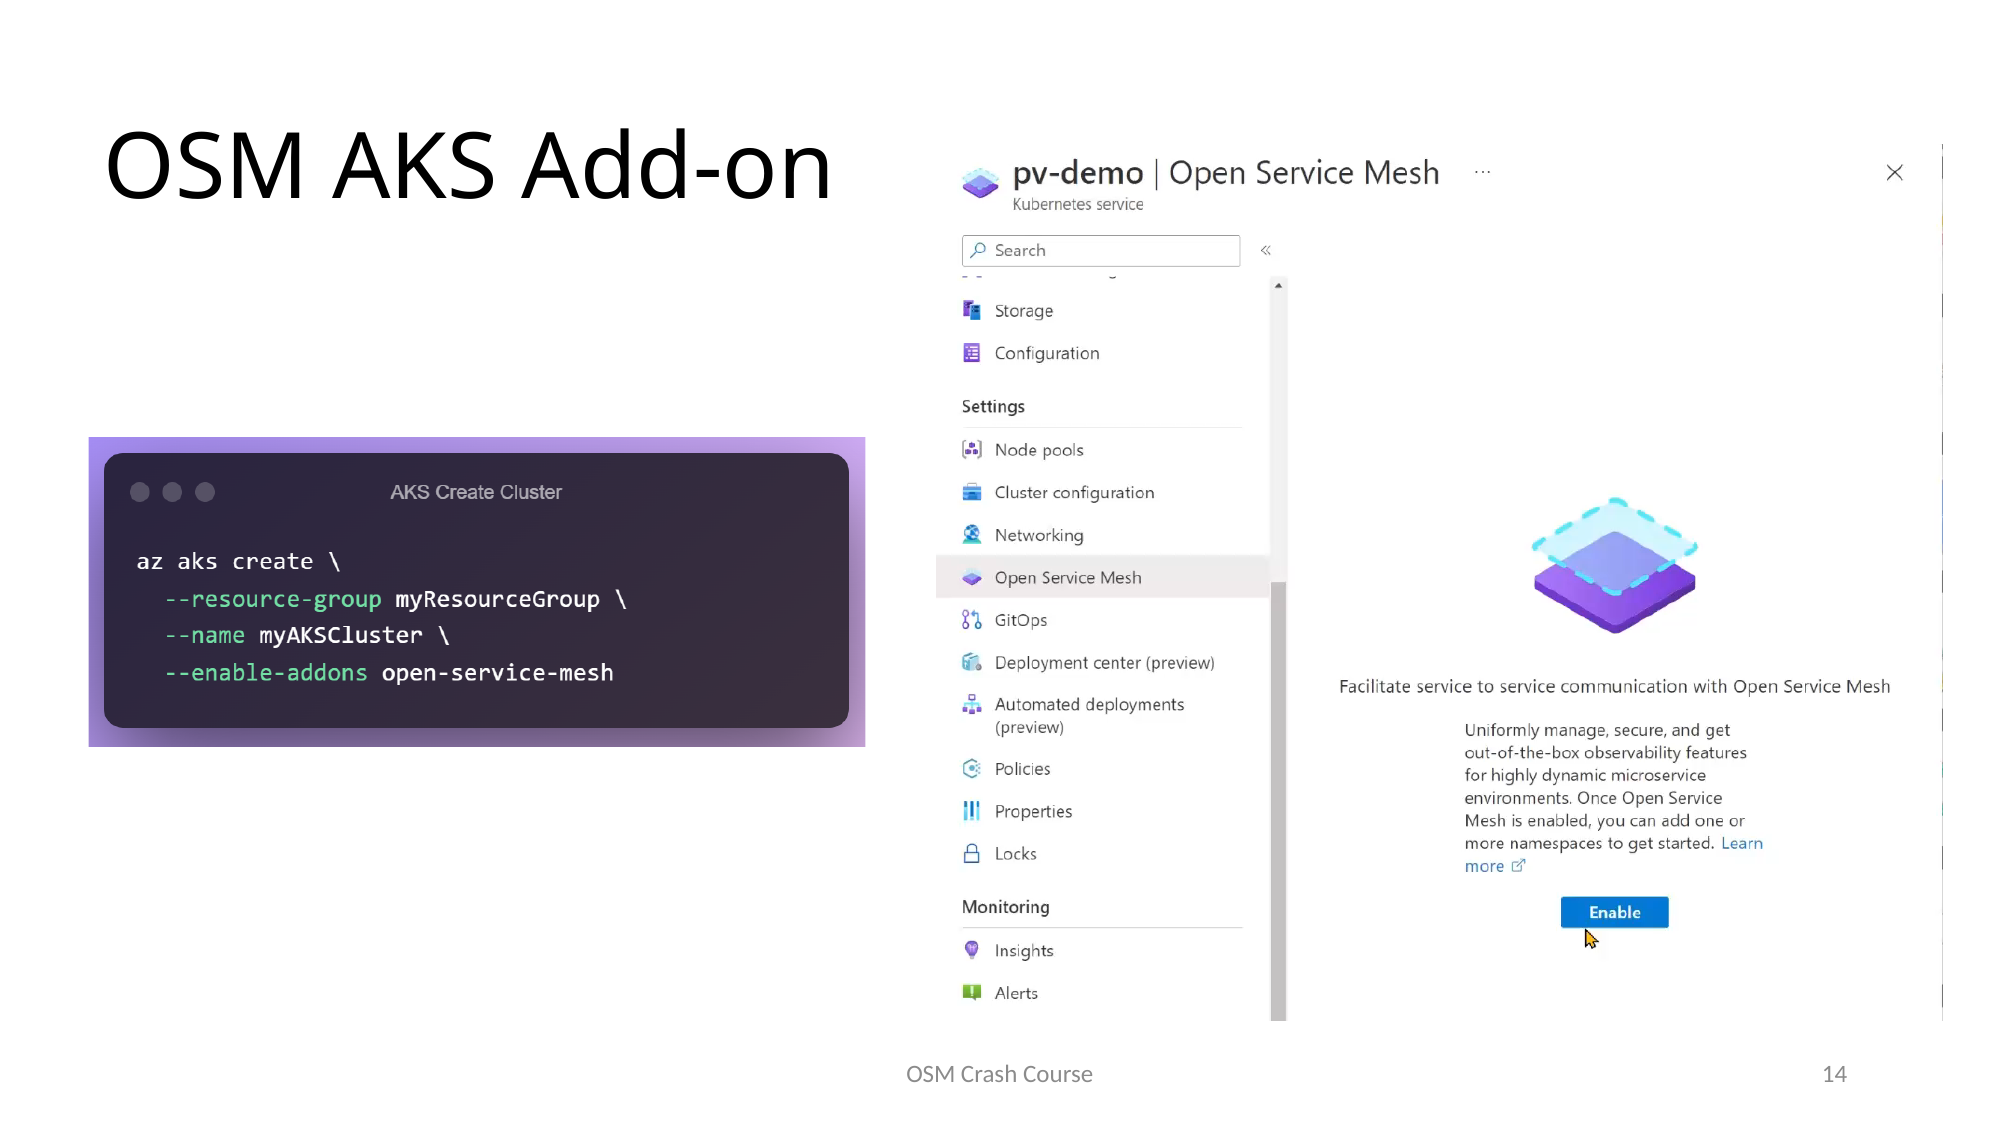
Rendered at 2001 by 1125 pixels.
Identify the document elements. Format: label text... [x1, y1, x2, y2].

title OSM AKS Add-on [88, 59, 1041, 278]
slide_number 14 [1412, 1042, 1863, 1103]
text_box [935, 143, 1944, 1022]
picture [88, 437, 866, 747]
footer OSM Crash Course [662, 1042, 1338, 1103]
